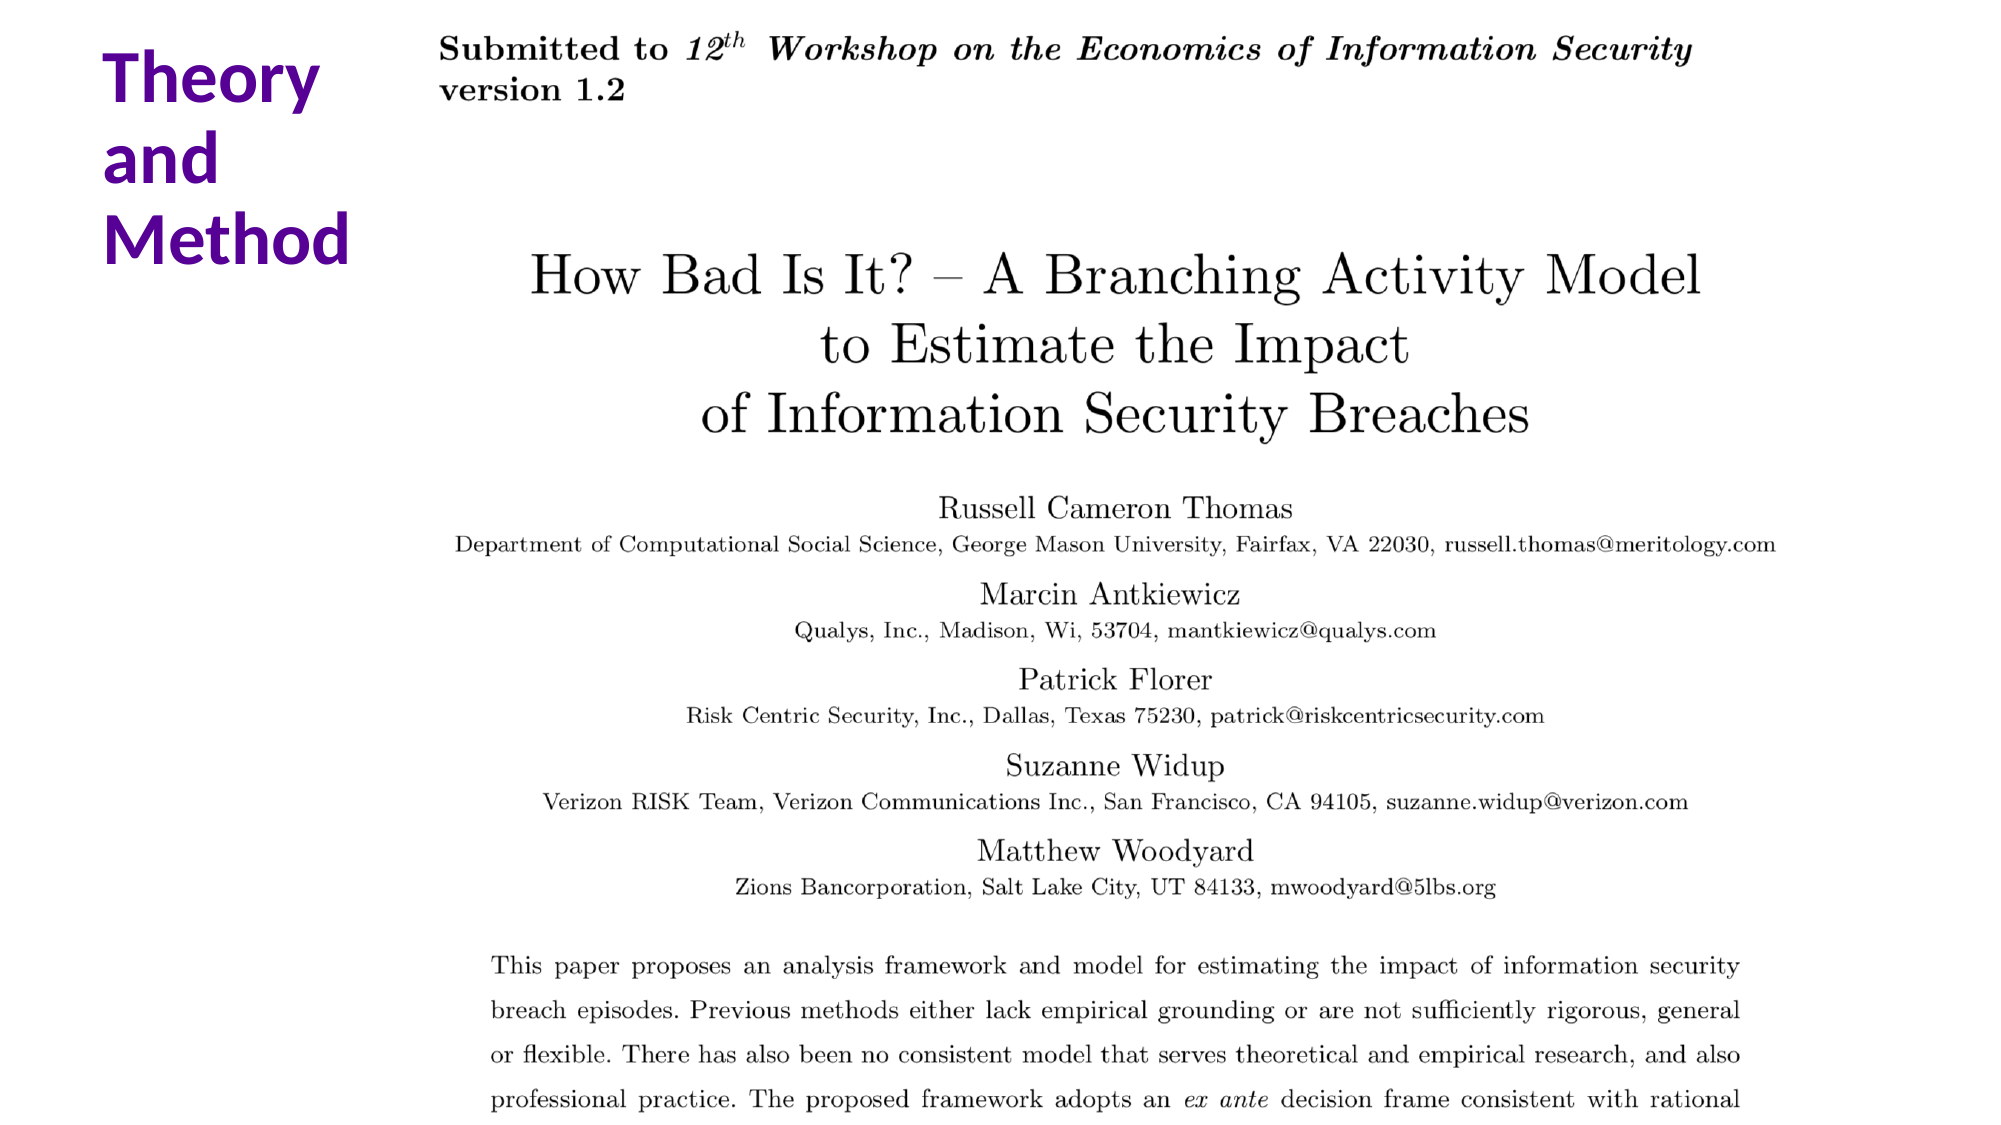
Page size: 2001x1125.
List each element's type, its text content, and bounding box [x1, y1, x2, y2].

picture [234, 0, 2000, 1125]
title Theory and Method [102, 15, 228, 305]
